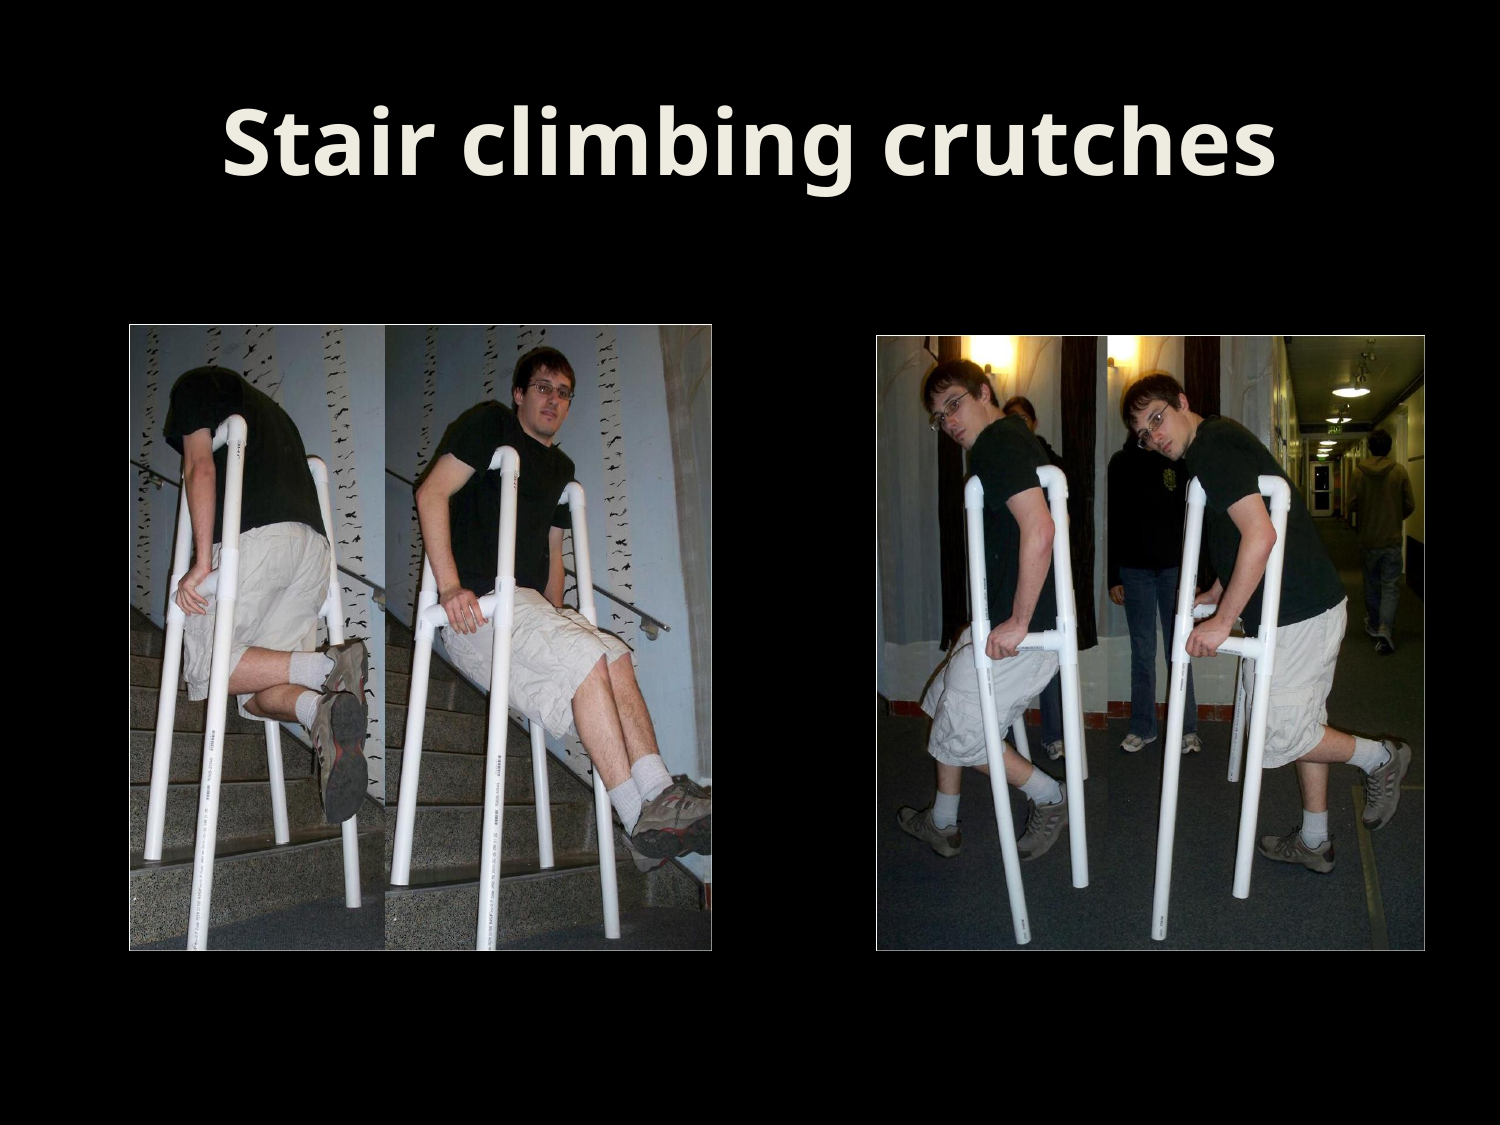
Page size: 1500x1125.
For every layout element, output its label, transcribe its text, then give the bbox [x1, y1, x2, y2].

picture [876, 335, 1426, 951]
picture [129, 323, 712, 951]
title Stair climbing crutches [75, 45, 1425, 233]
